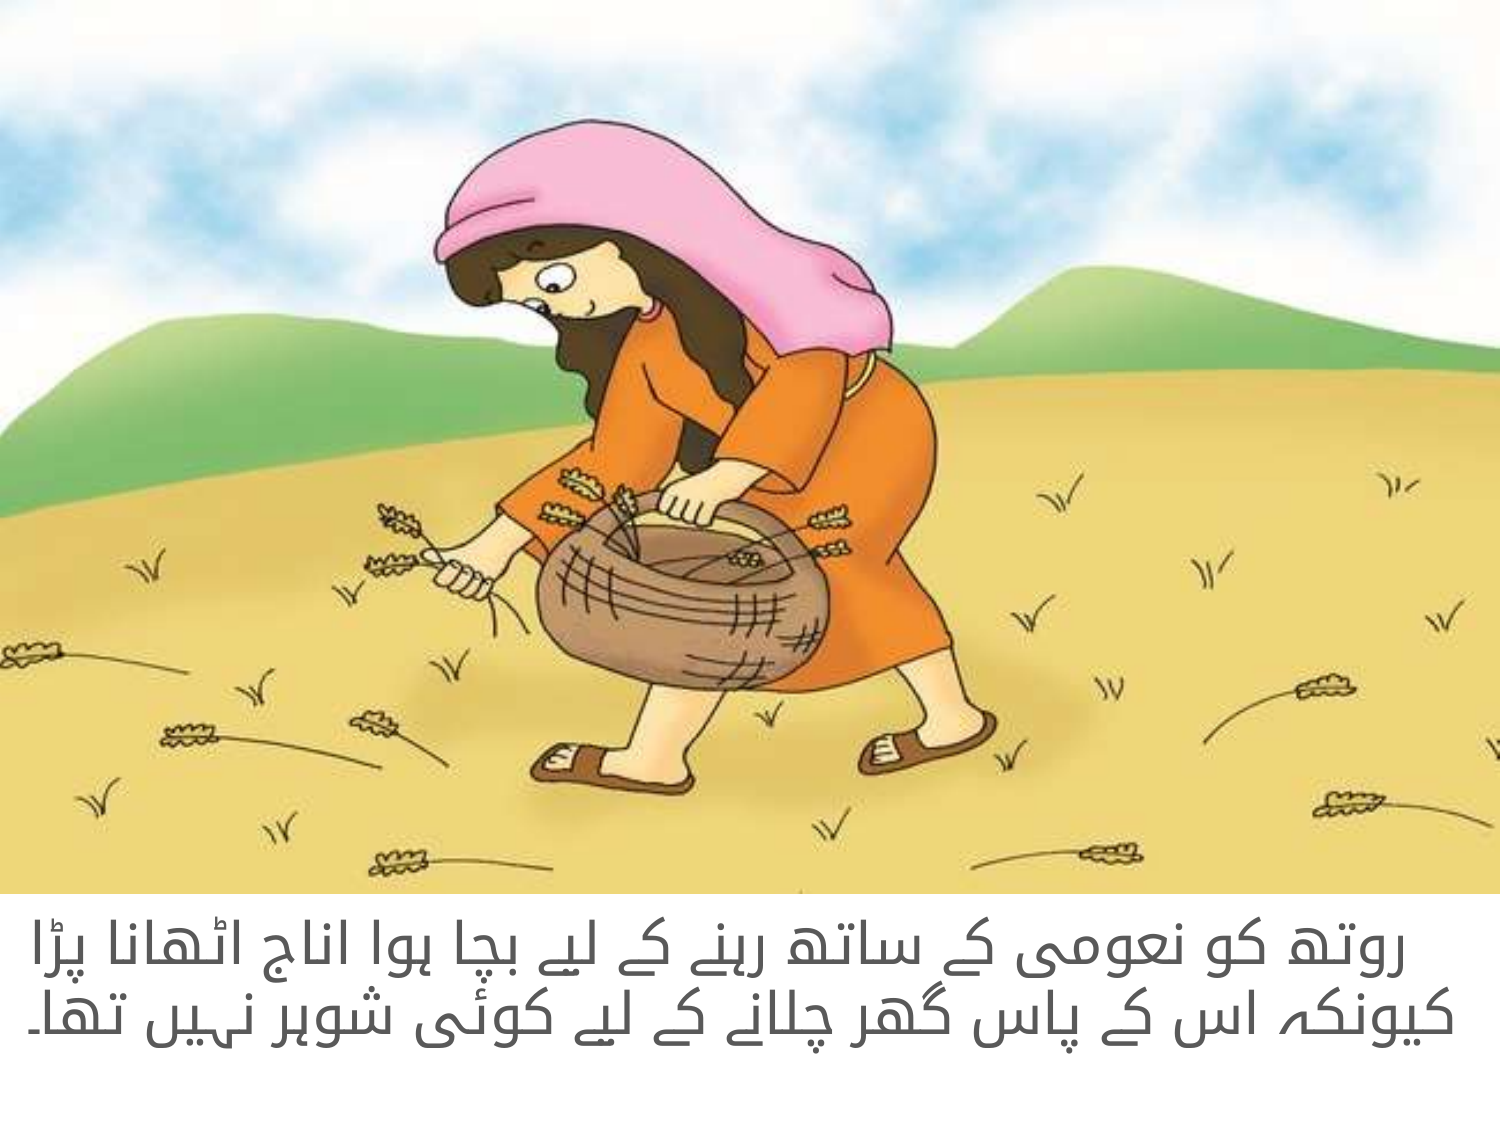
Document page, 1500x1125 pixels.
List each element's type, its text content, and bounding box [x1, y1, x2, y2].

picture [0, 0, 1500, 894]
text_box روتھ کو نعومی کے ساتھ رہنے کے لیے بچا ہوا اناج اٹھانا پڑا کیونکہ اس کے پاس گھر چلانے کے لیے کوئی شوہر نہیں تھا۔ [14, 902, 1486, 1054]
